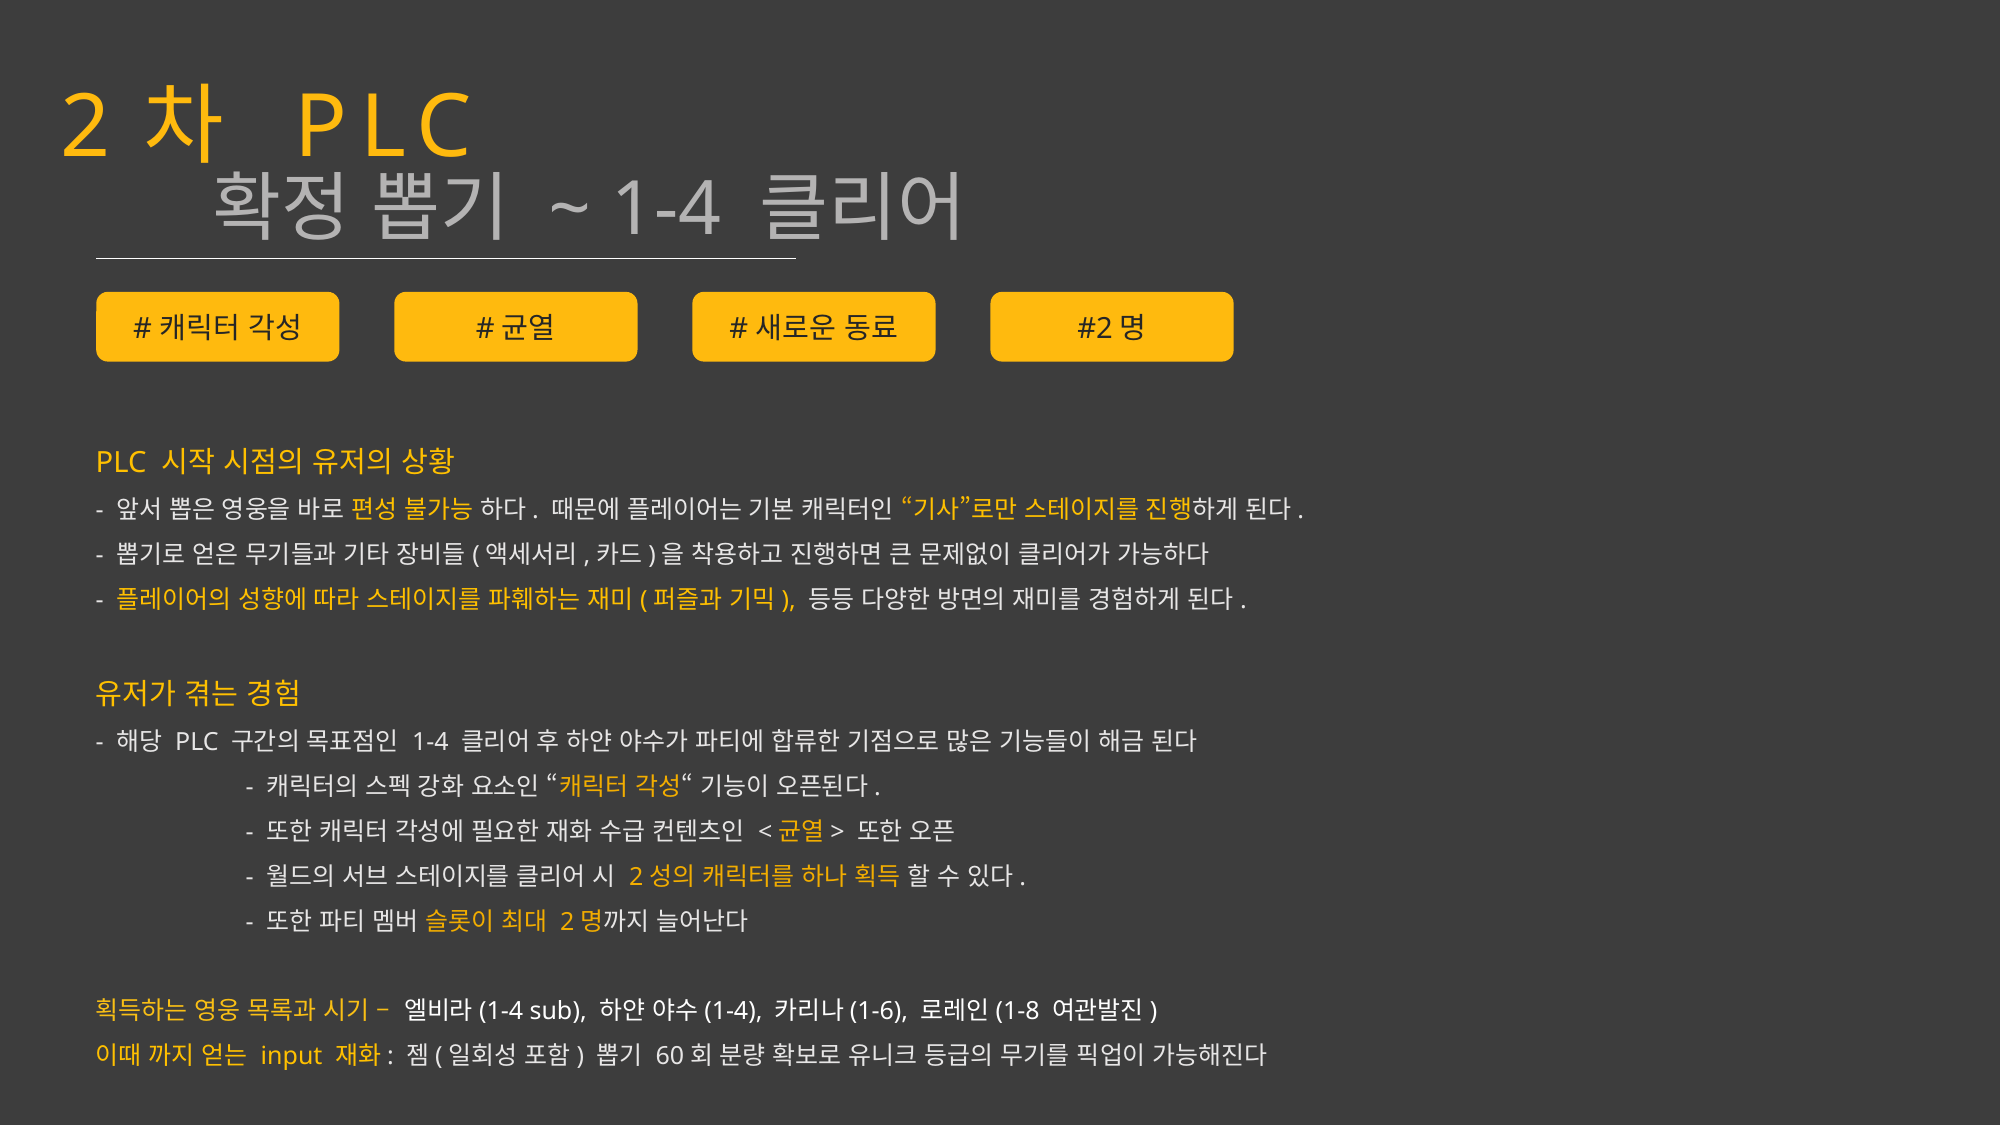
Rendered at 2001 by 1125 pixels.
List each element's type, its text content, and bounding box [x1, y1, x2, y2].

text_box 확정 뽑기 ~ 1-4 클리어 [33, 151, 1146, 257]
text_box #2명 [989, 290, 1235, 363]
text_box PLC 시작 시점의 유저의 상황 - 앞서 뽑은 영웅을 바로 편성 불가능 하다. 때문에 플레이어는 기본 캐릭터인 “기사”로만 스테이지를 진행하게 된다. - 뽑기로 얻은 무기들과 기타 장비들(액세서리,카드)을 착용하고 진행하면 큰 문제없이 클리어가 가능하다 - 플레이어의 성향에 따라 스테이지를 파훼하는 재미(퍼즐과 기믹), 등등 다양한 방면의 재미를 경험하게 된다. 유저가 겪는 경험 - 해당 PLC 구간의 목표점인 1-4 클리어 후 하얀 야수가 파티에 합류한 기점으로 많은 기능들이 해금 된다 - 캐릭터의 스펙 강화 요소인 “캐릭터 각성“ 기능이 오픈된다. - 또한 캐릭터 각성에 필요한 재화 수급 컨텐츠인 <균열> 또한 오픈 - 월드의 서브 스테이지를 클리어 시 2성의 캐릭터를 하나 획득 할 수 있다. - 또한 파티 멤버 슬롯이 최대 2명까지 늘어난다 획득하는 영웅 목록과 시기 – 엘비라(1-4 sub), 하얀 야수(1-4), 카리나(1-6), 로레인(1-8 여관발진) 이때 까지 얻는 input 재화: 젬(일회성 포함) 뽑기 60회 분량 확보로 유니크 등급의 무기를 픽업이 가능해진다 [80, 418, 1572, 1125]
text_box 2차 PLC [39, 61, 506, 151]
text_box #새로운 동료 [691, 290, 937, 363]
text_box #균열 [393, 290, 639, 363]
text_box #캐릭터 각성 [95, 290, 341, 363]
